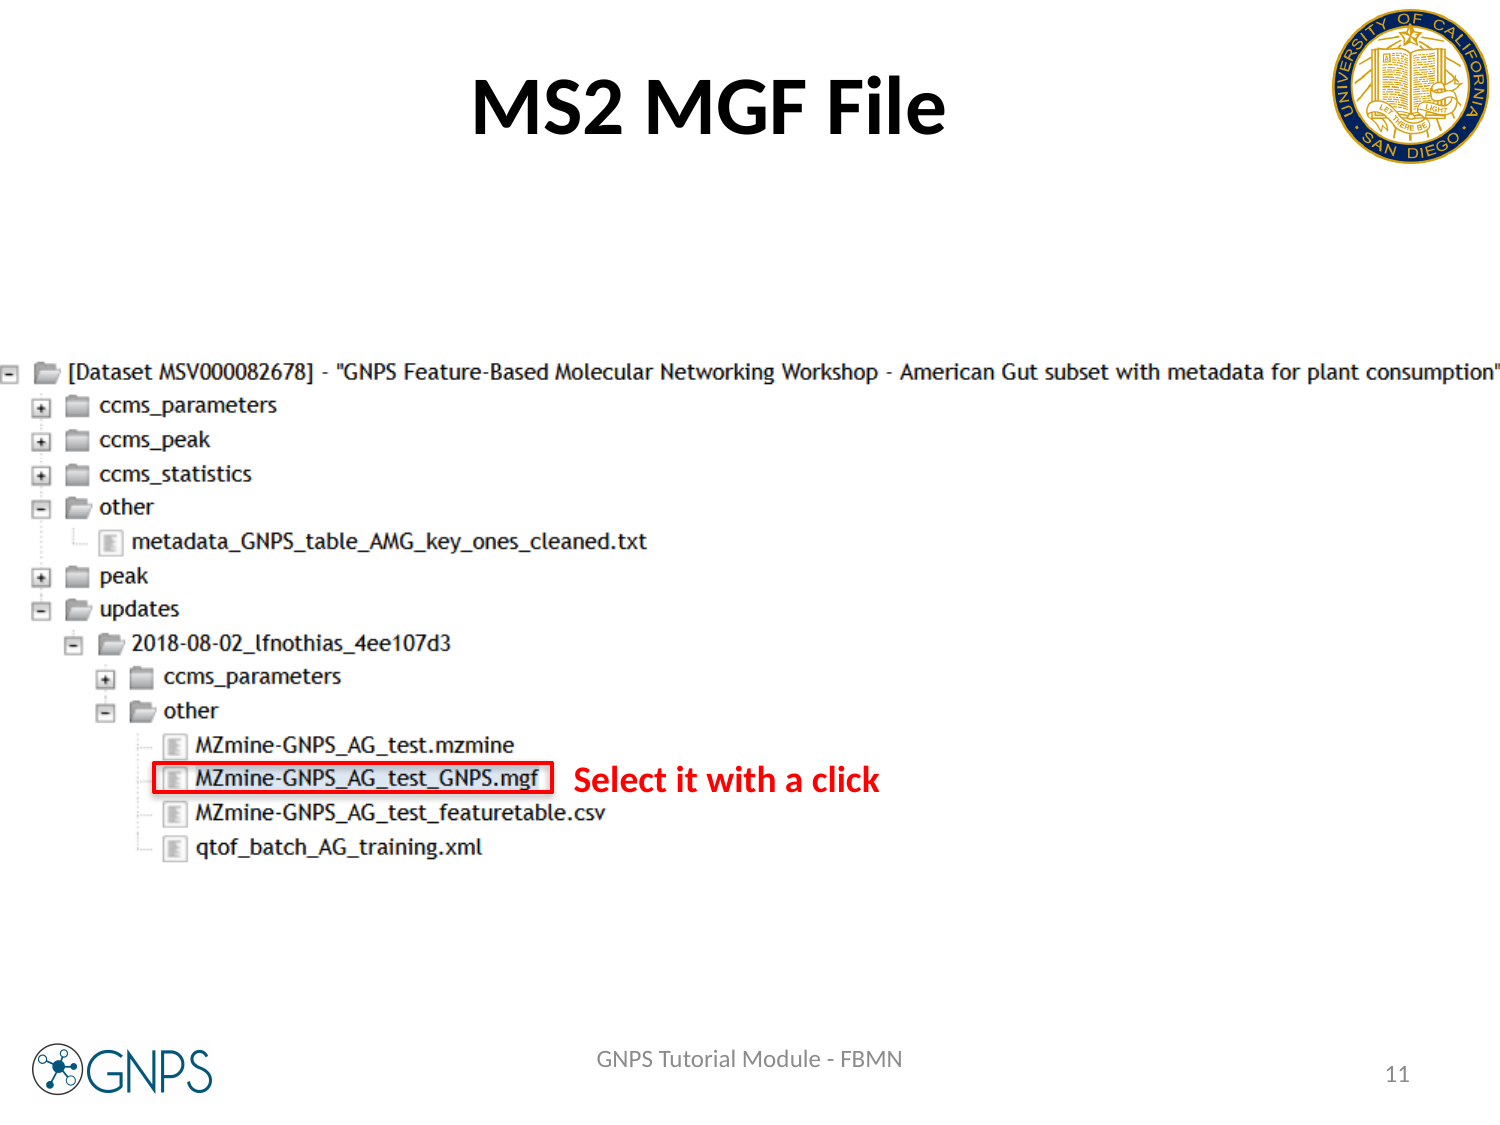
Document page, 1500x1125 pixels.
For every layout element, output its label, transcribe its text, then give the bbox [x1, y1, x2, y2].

picture [0, 356, 1500, 867]
footer GNPS Tutorial Module - FBMN [512, 1042, 988, 1103]
picture [31, 1038, 212, 1103]
text_box MS2 MGF File [455, 44, 963, 159]
slide_number 11 [1074, 1042, 1425, 1103]
picture [1279, 7, 1500, 165]
